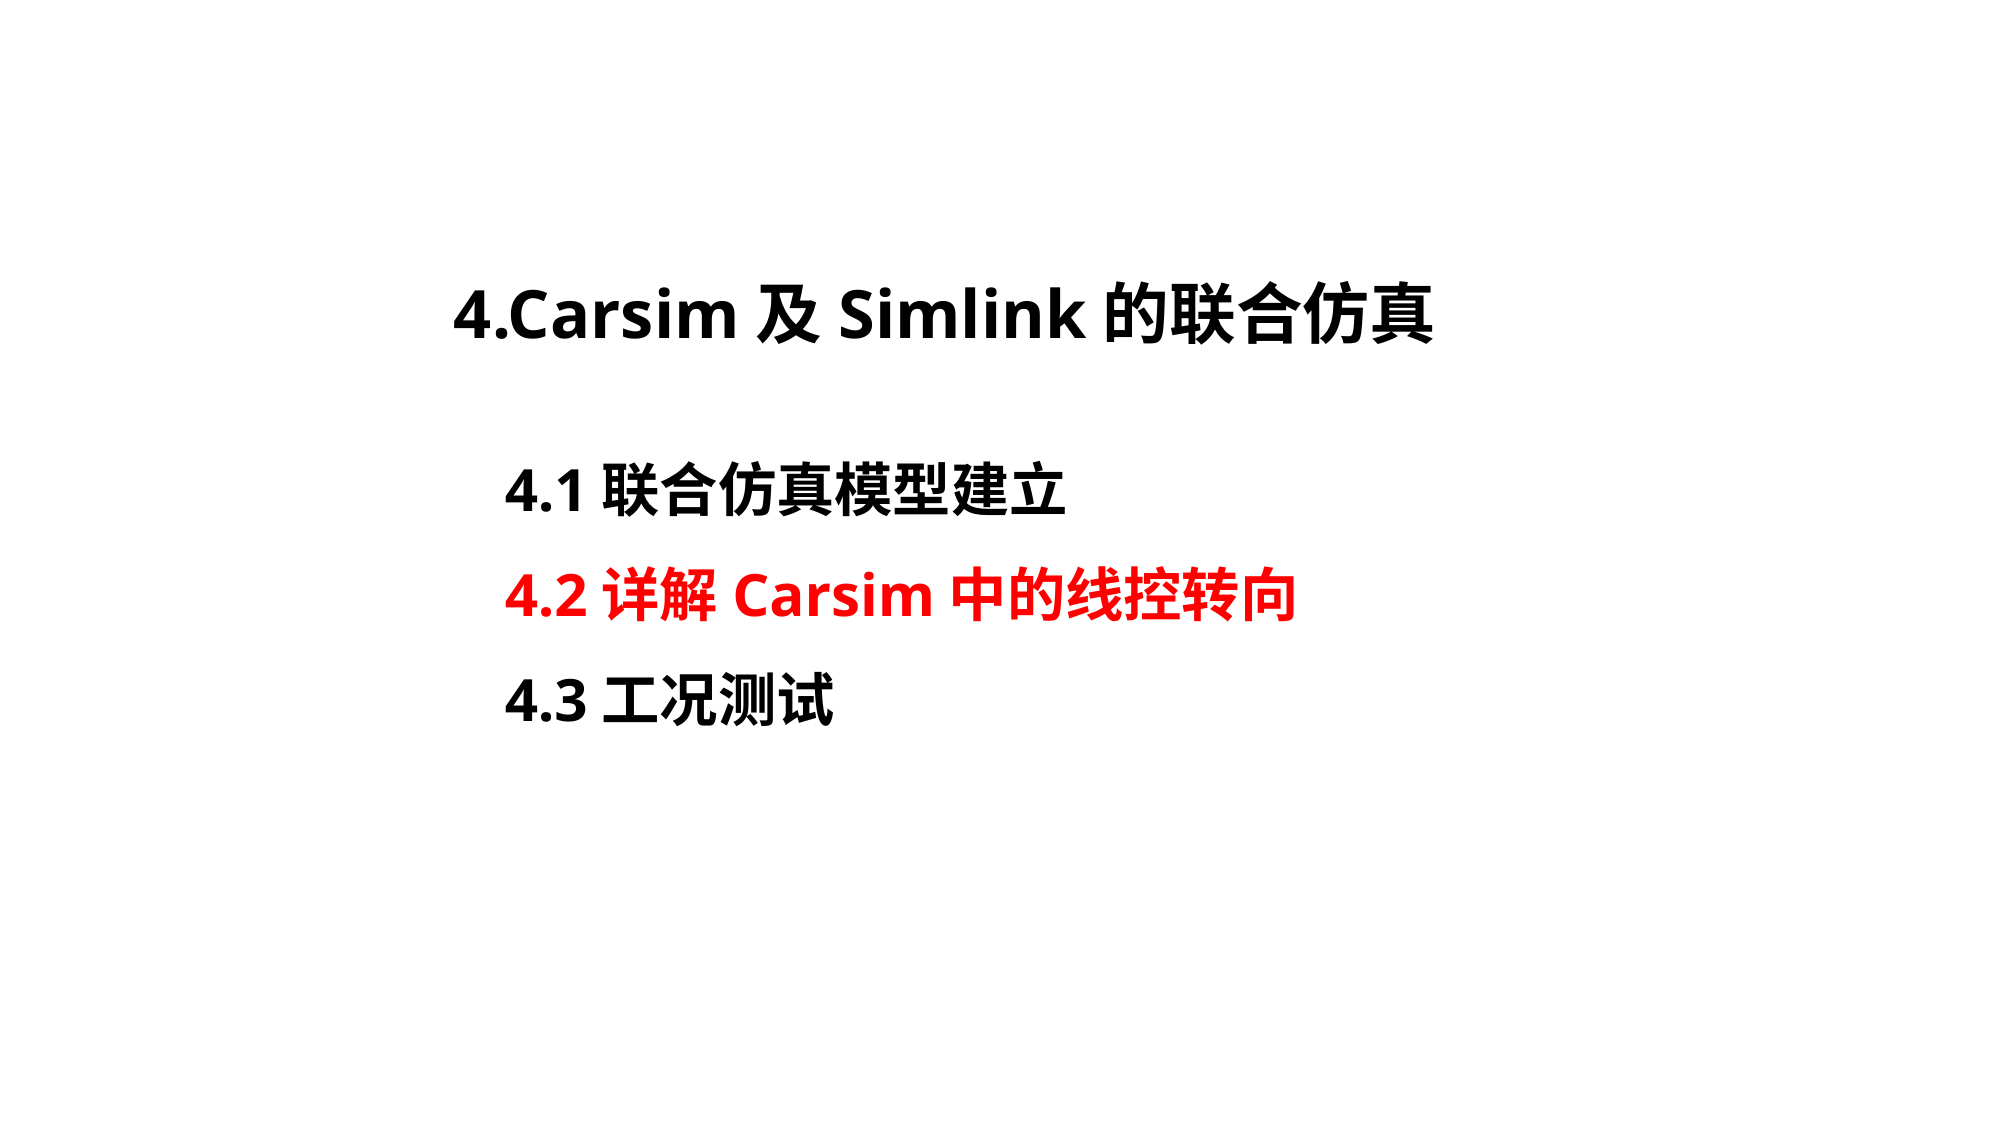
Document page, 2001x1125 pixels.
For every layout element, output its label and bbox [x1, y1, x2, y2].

text_box [489, 264, 1490, 744]
